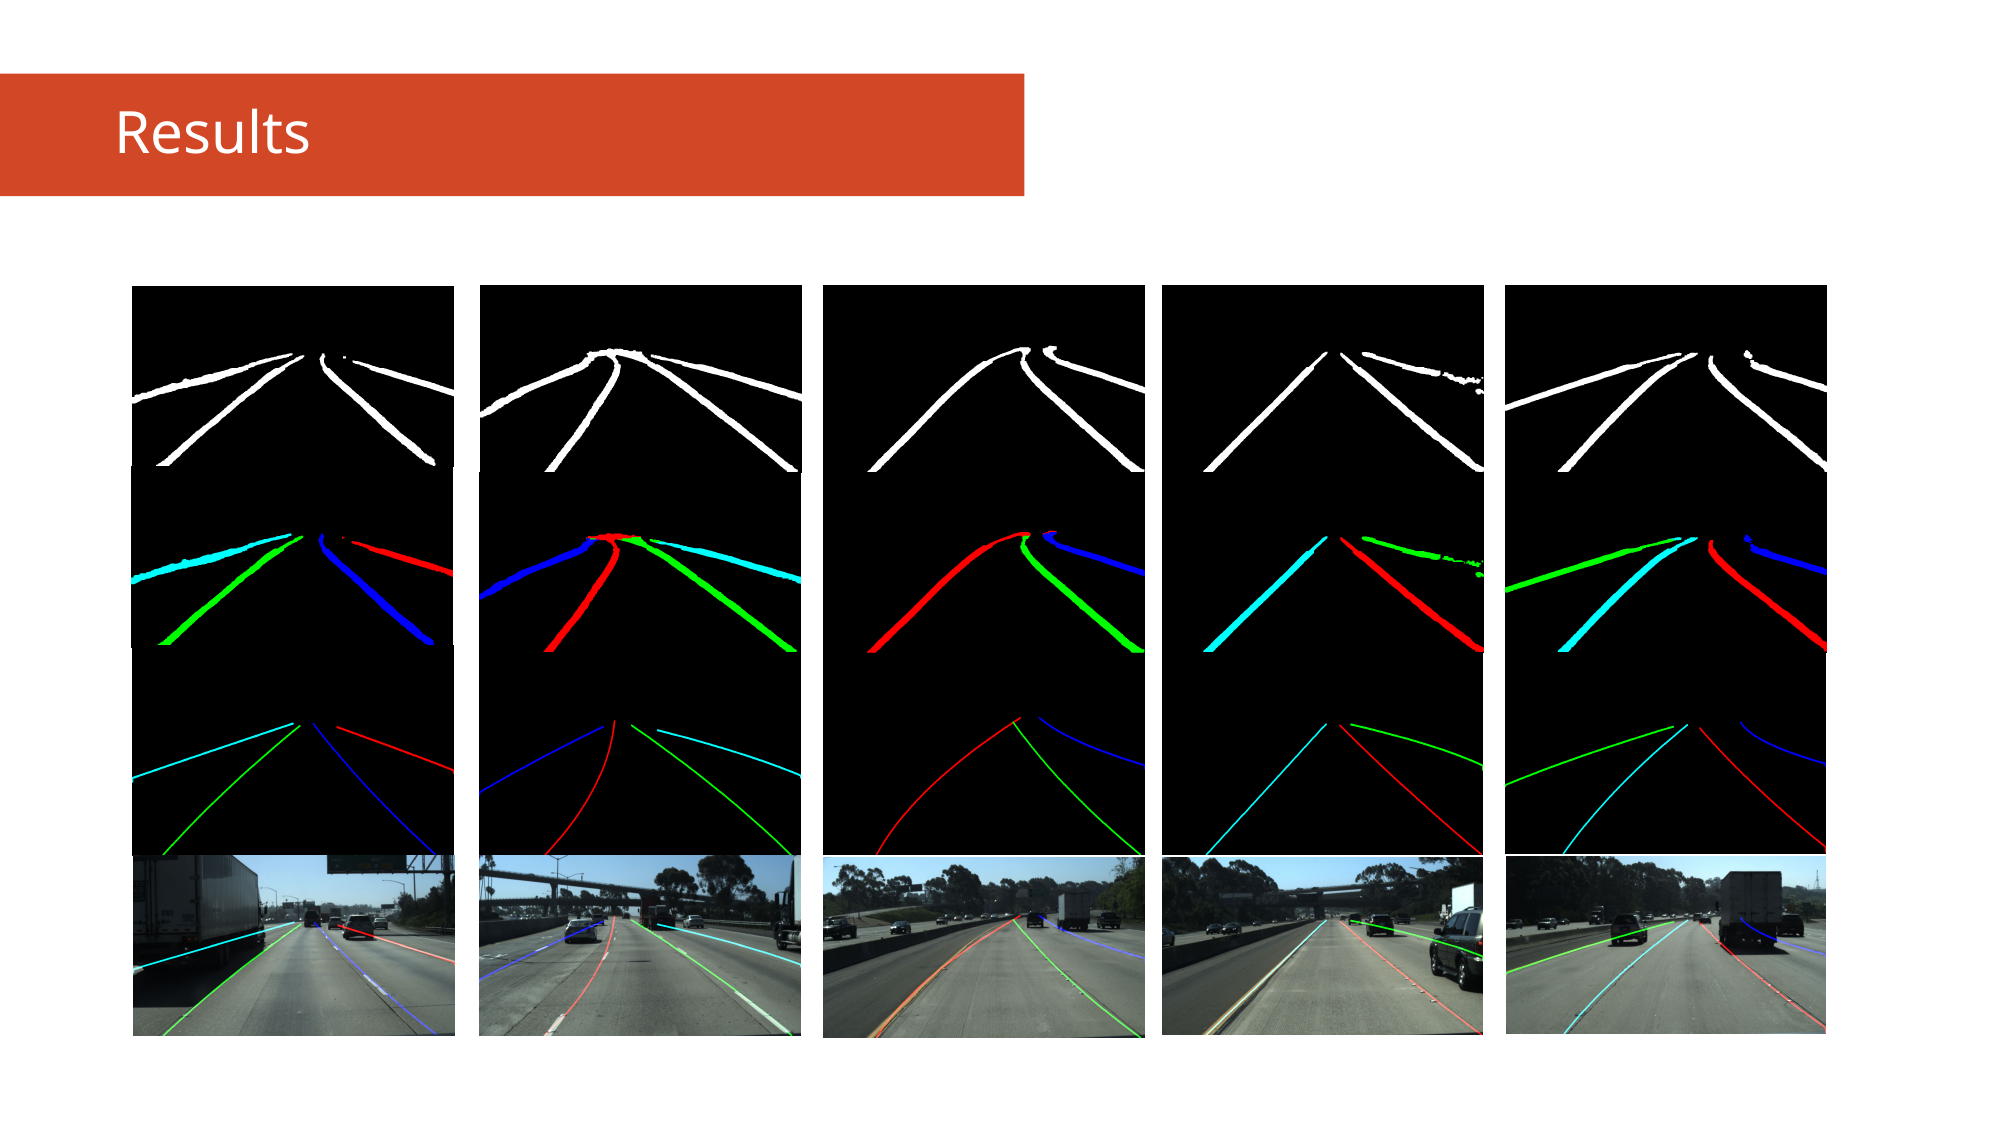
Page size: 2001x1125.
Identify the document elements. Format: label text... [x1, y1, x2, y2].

picture [1505, 285, 1827, 854]
picture [823, 856, 1145, 1038]
picture [823, 285, 1145, 855]
picture [1506, 856, 1826, 1034]
text_box [0, 73, 99, 197]
picture [479, 285, 802, 1036]
title Results [99, 73, 1901, 197]
picture [1162, 285, 1484, 855]
picture [1162, 857, 1483, 1035]
picture [131, 286, 455, 1036]
